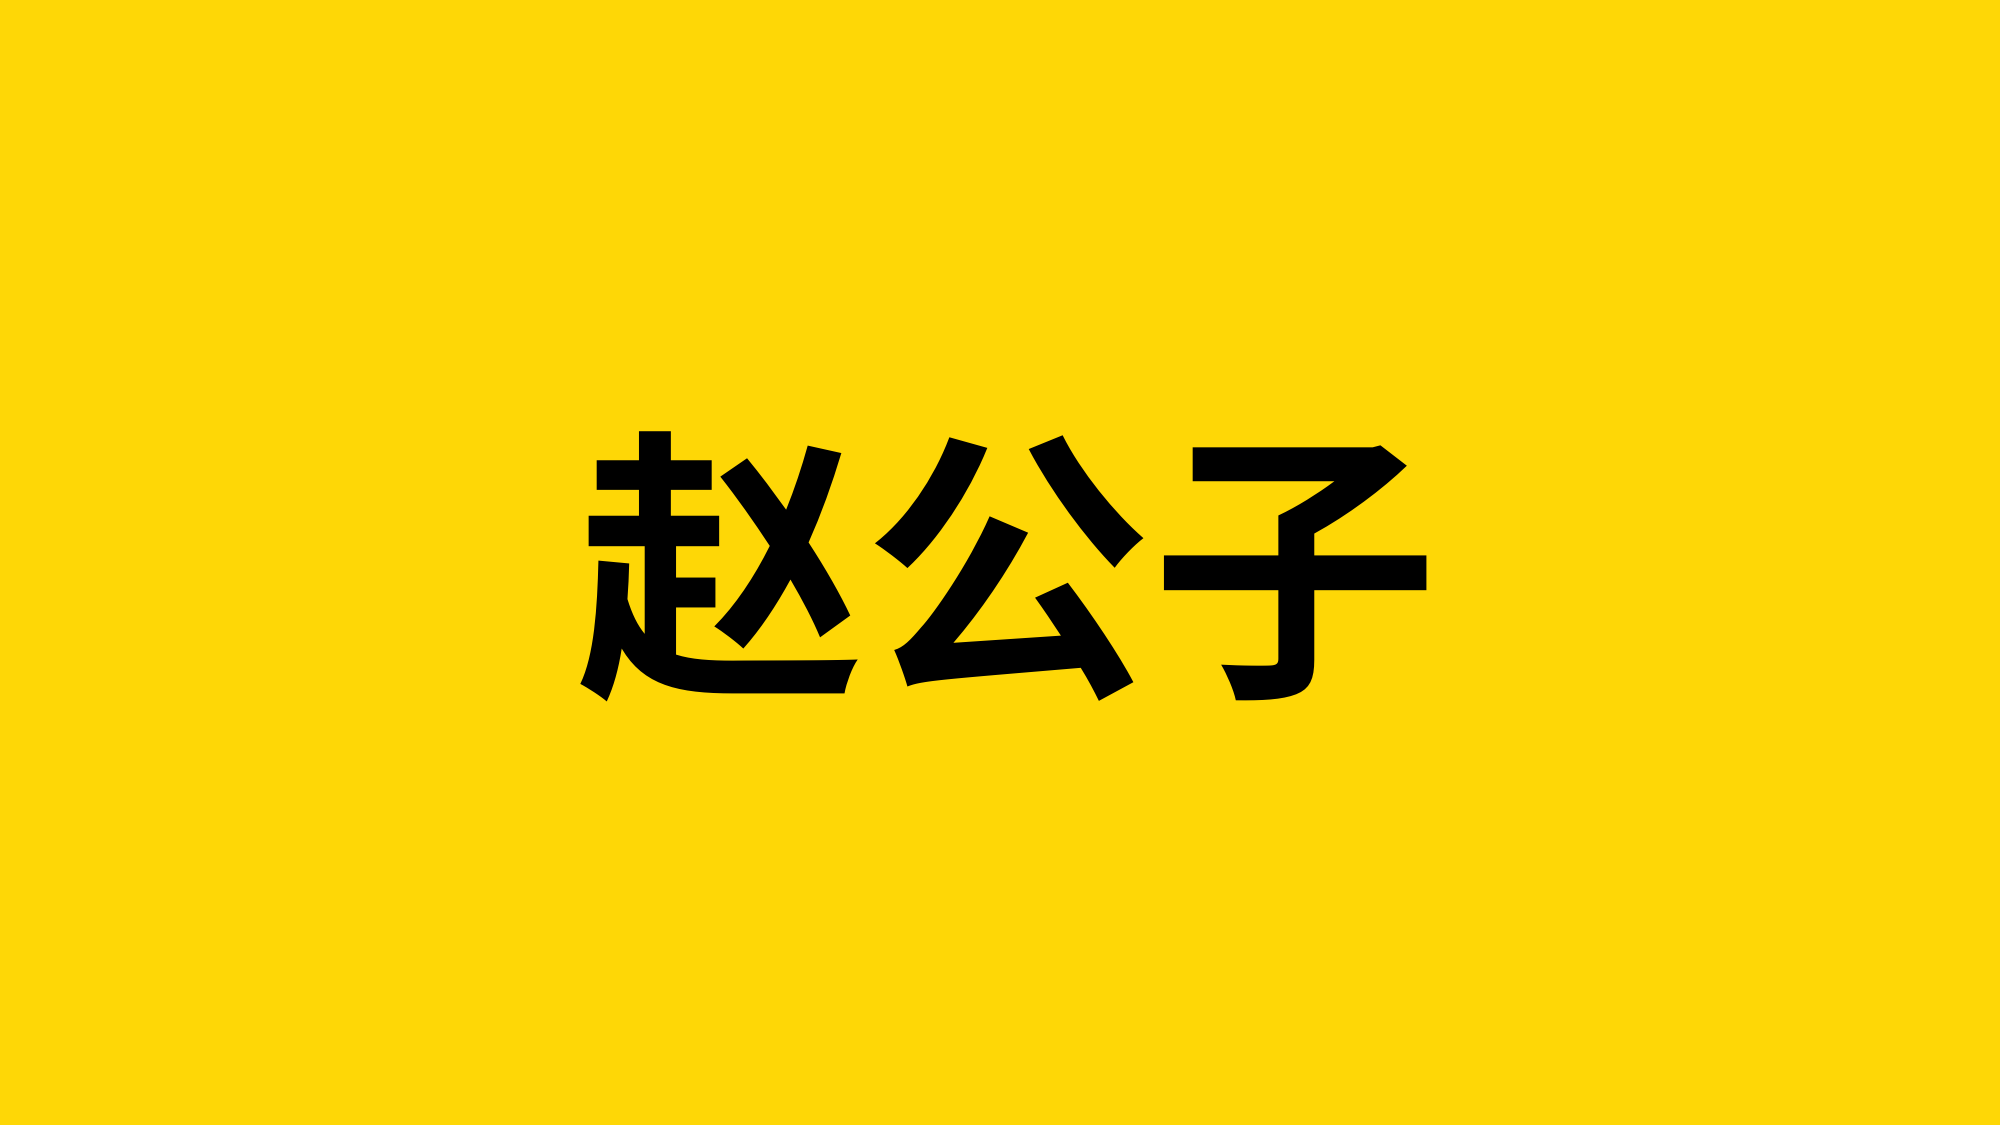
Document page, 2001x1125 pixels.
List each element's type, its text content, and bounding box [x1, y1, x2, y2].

text_box 赵公子 [95, 380, 1920, 741]
